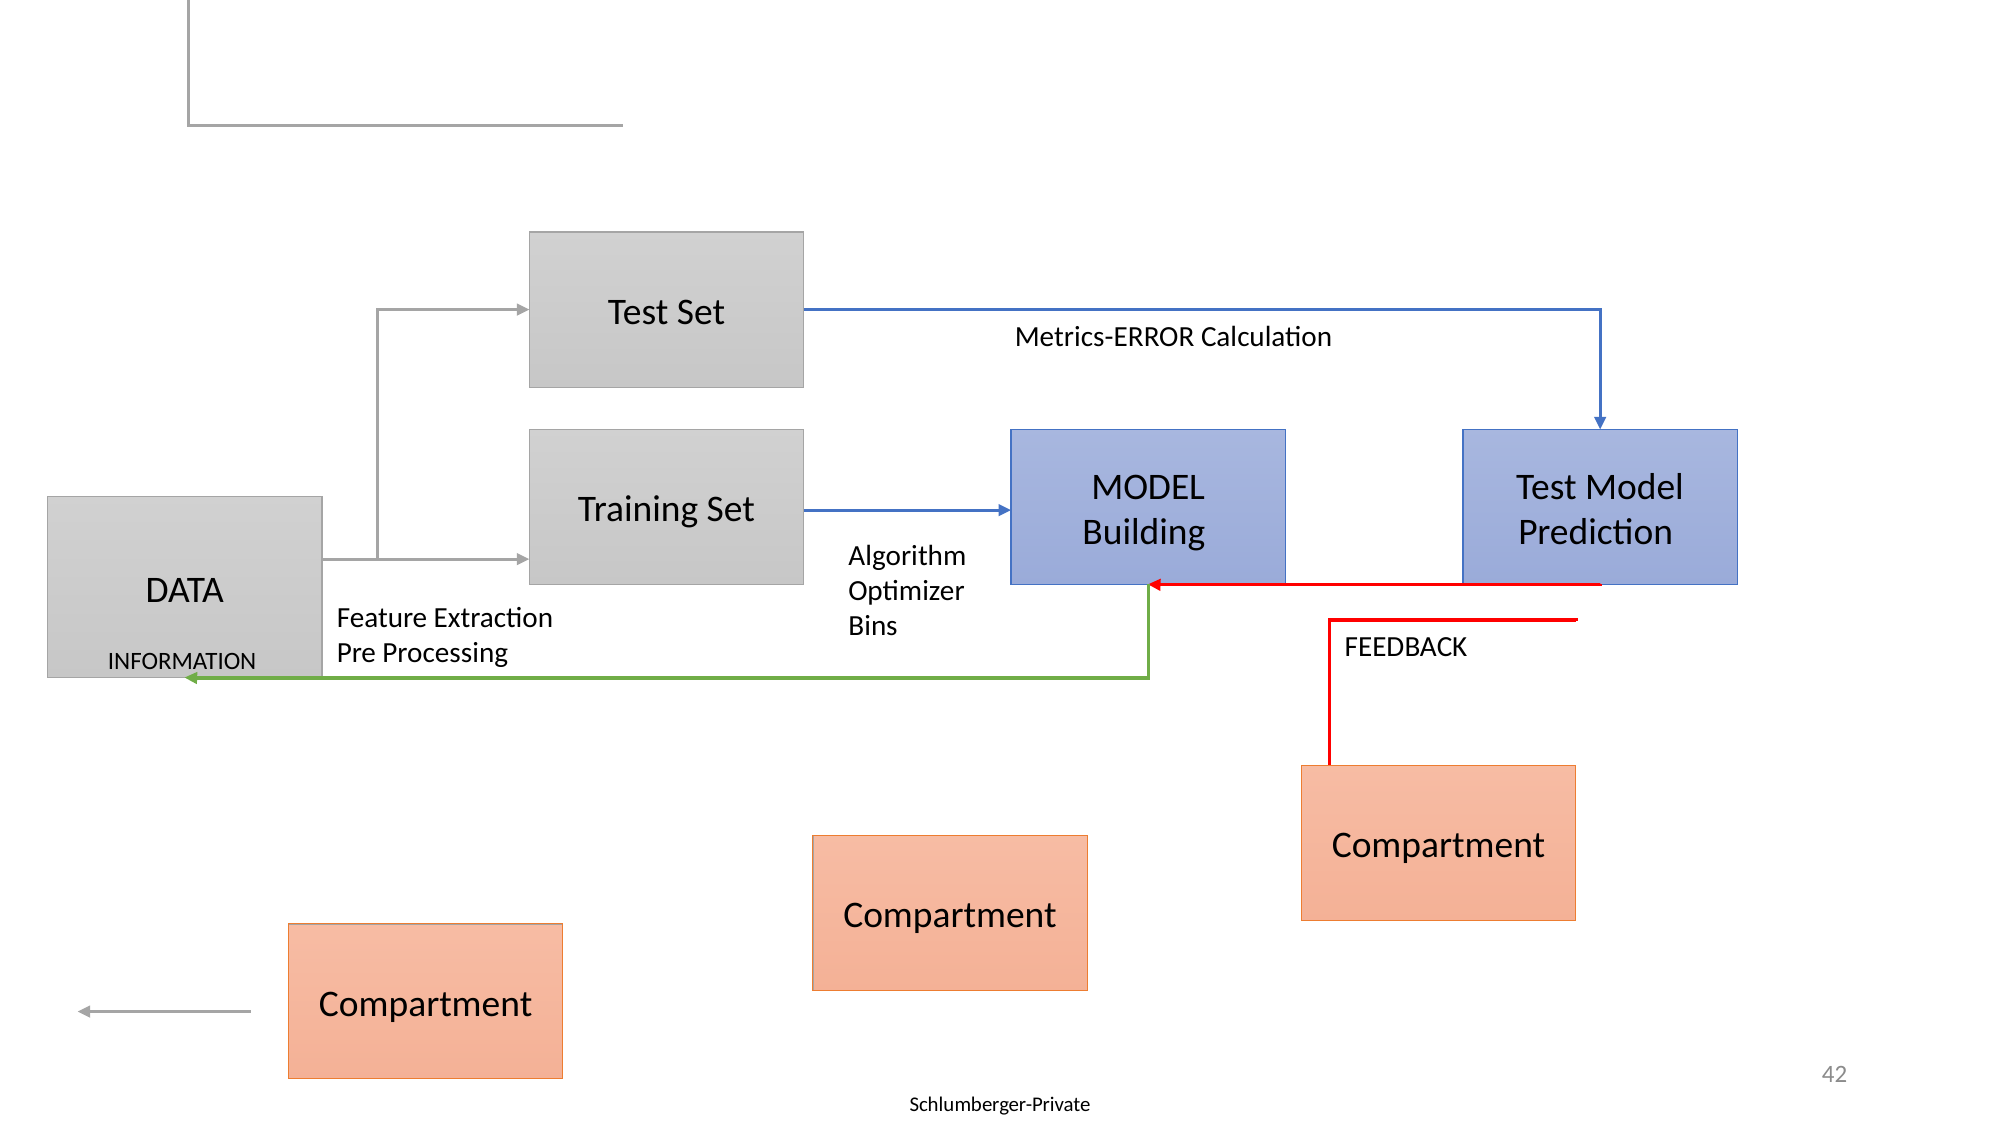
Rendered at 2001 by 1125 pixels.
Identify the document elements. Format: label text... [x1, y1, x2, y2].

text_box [188, 0, 623, 126]
text_box MODEL Building [1010, 430, 1286, 585]
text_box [619, 149, 714, 1113]
text_box INFORMATION [93, 637, 350, 682]
text_box Test Set [529, 231, 619, 388]
text_box Compartment [812, 835, 1088, 991]
text_box Test Set [714, 231, 804, 388]
text_box Algorithm Optimizer Bins [833, 528, 1096, 649]
text_box Compartment [1301, 765, 1576, 921]
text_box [328, 358, 579, 511]
text_box FEEDBACK [1377, 620, 1822, 670]
slide_number 42 [1412, 1042, 1863, 1103]
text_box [803, 309, 1601, 430]
text_box DATA [47, 496, 323, 678]
text_box Test Model Prediction [1462, 429, 1738, 585]
text_box FEEDBACK [1331, 622, 1374, 670]
text_box Training Set [529, 429, 619, 585]
text_box Compartment [288, 923, 563, 1079]
text_box Feature Extraction Pre Processing [322, 590, 585, 676]
text_box Training Set [714, 429, 804, 585]
